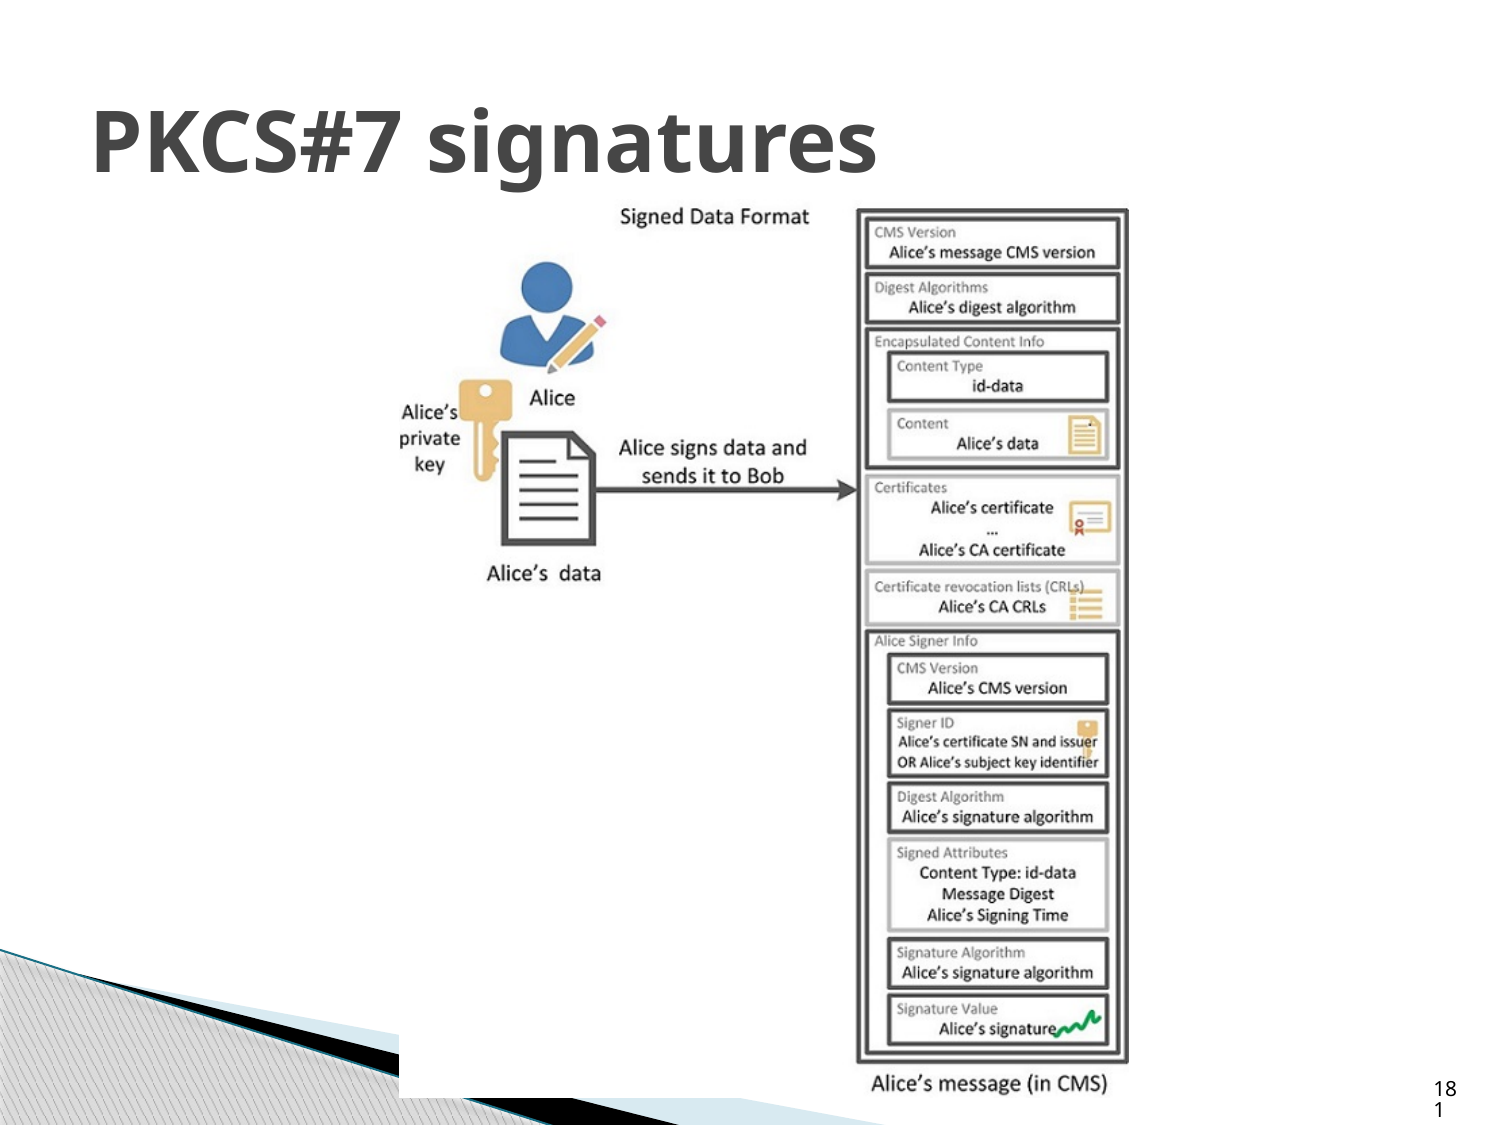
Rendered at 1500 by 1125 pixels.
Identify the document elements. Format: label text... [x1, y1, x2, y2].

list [399, 199, 1130, 1098]
title PKCS#7 signatures [75, 45, 1425, 233]
slide_number 181 [1418, 1051, 1479, 1112]
